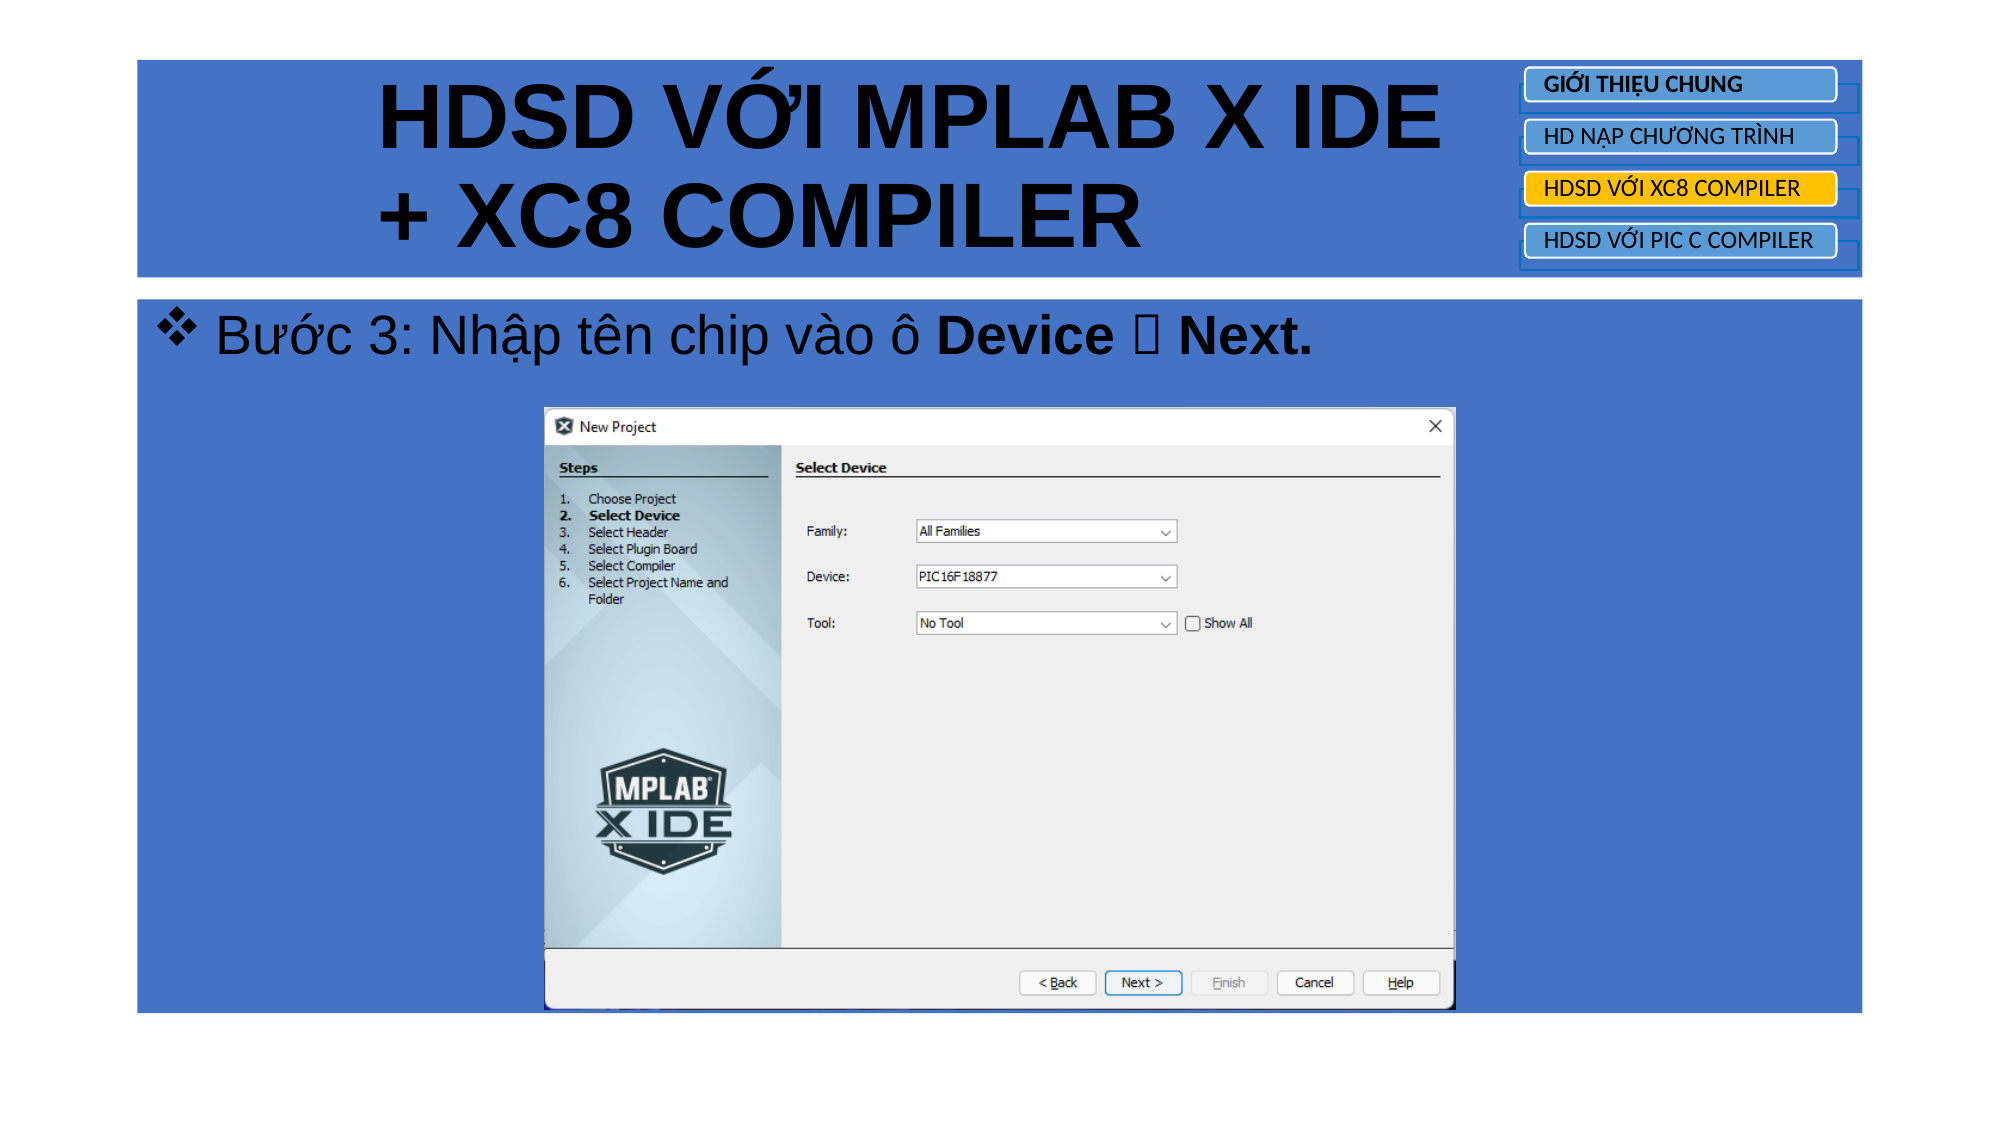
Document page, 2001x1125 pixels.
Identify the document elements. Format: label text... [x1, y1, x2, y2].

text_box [1519, 67, 1859, 270]
picture [544, 407, 1456, 1010]
list Bước 3: Nhập tên chip vào ô Device  Next. [137, 299, 1863, 1014]
title HDSD VỚI MPLAB X IDE + XC8 COMPILER [137, 59, 1863, 278]
